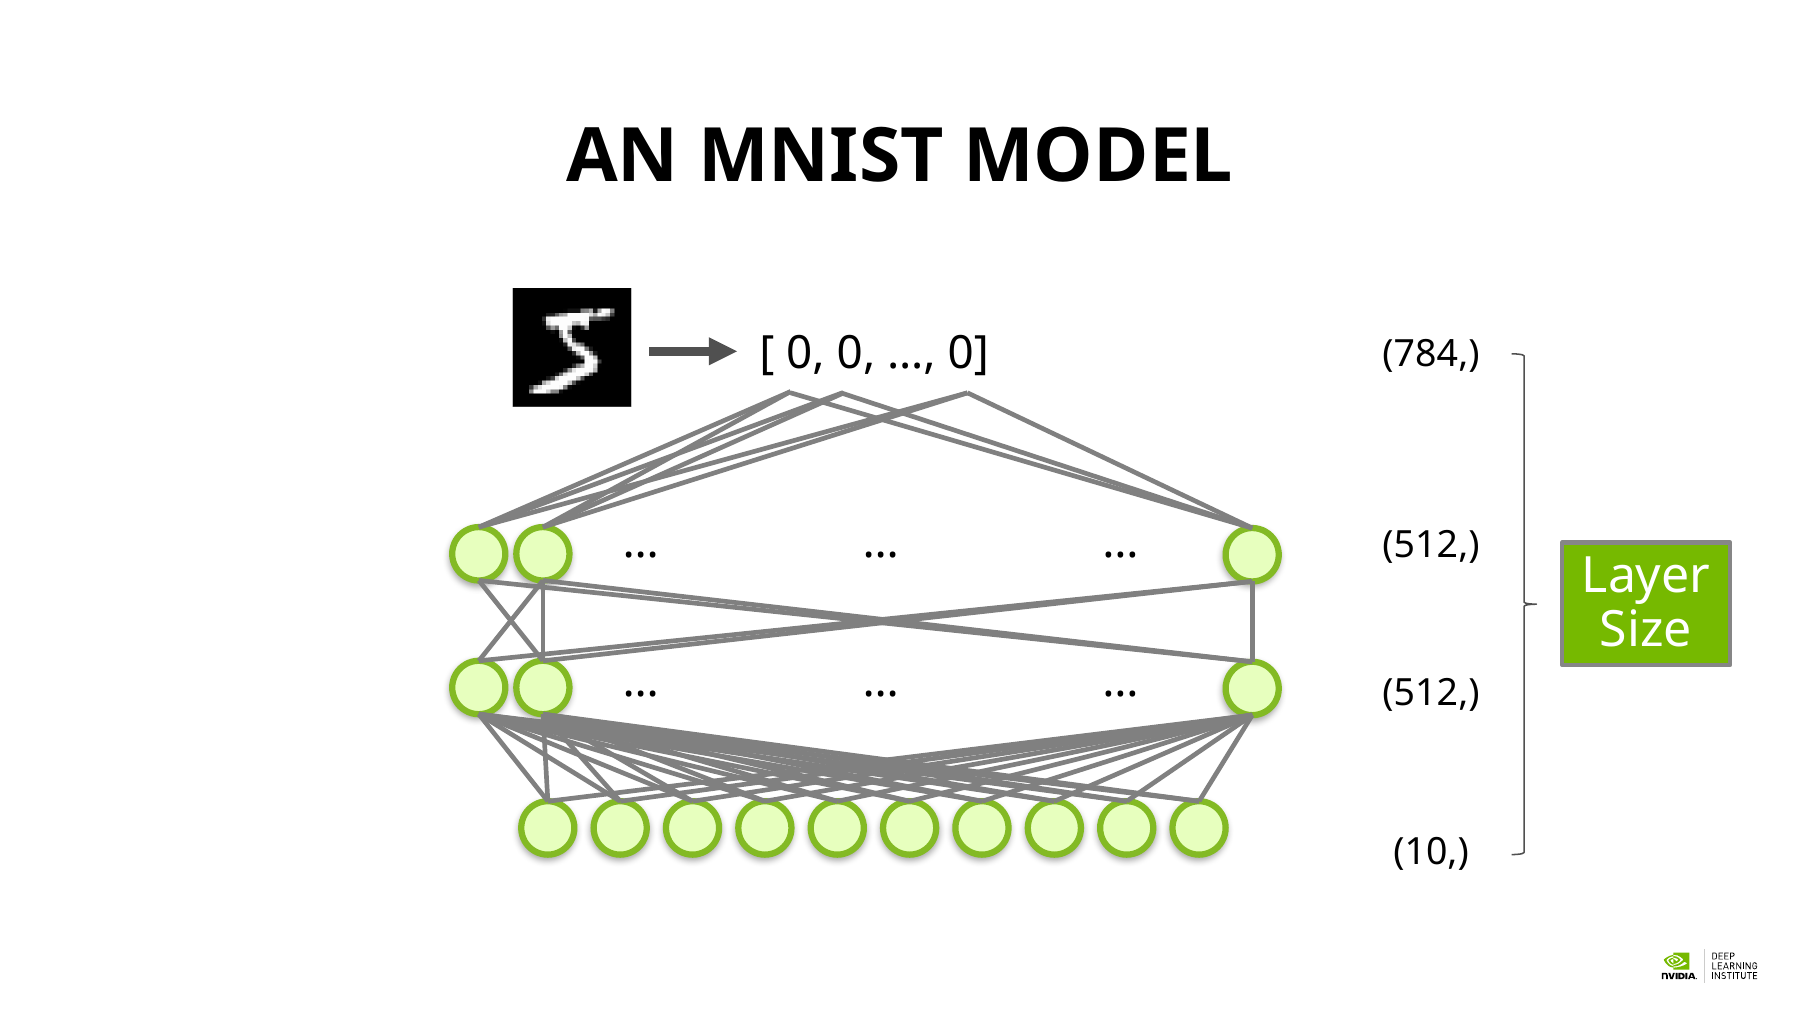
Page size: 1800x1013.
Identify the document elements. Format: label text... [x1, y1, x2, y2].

text_box (512,) [1348, 516, 1511, 575]
text_box [1172, 812, 1226, 855]
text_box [478, 580, 544, 661]
text_box [516, 670, 566, 710]
text_box … … … [566, 538, 1196, 577]
text_box [516, 538, 566, 577]
text_box [1511, 353, 1538, 856]
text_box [542, 713, 1199, 802]
text_box [ 0, 0, …, 0] [725, 320, 1023, 388]
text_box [967, 392, 1253, 529]
text_box [738, 813, 792, 855]
text_box (10,) [1348, 823, 1514, 882]
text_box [478, 713, 541, 802]
text_box [1225, 662, 1279, 715]
text_box … … … [566, 671, 1196, 711]
text_box (784,) [1348, 324, 1514, 383]
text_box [478, 392, 541, 528]
text_box [883, 813, 937, 855]
text_box [1225, 528, 1279, 581]
text_box (512,) [1348, 663, 1511, 723]
text_box [1027, 812, 1081, 855]
text_box [452, 661, 506, 714]
text_box [665, 813, 720, 855]
text_box [452, 527, 506, 580]
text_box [547, 580, 1253, 662]
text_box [1198, 714, 1253, 802]
text_box Layer Size [1560, 540, 1732, 667]
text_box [542, 392, 966, 528]
text_box [593, 813, 647, 855]
text_box [955, 812, 1009, 855]
text_box [1100, 812, 1154, 855]
title An MNIST Model [81, 108, 1719, 206]
picture [506, 282, 637, 391]
text_box [810, 813, 864, 855]
text_box [521, 813, 575, 855]
